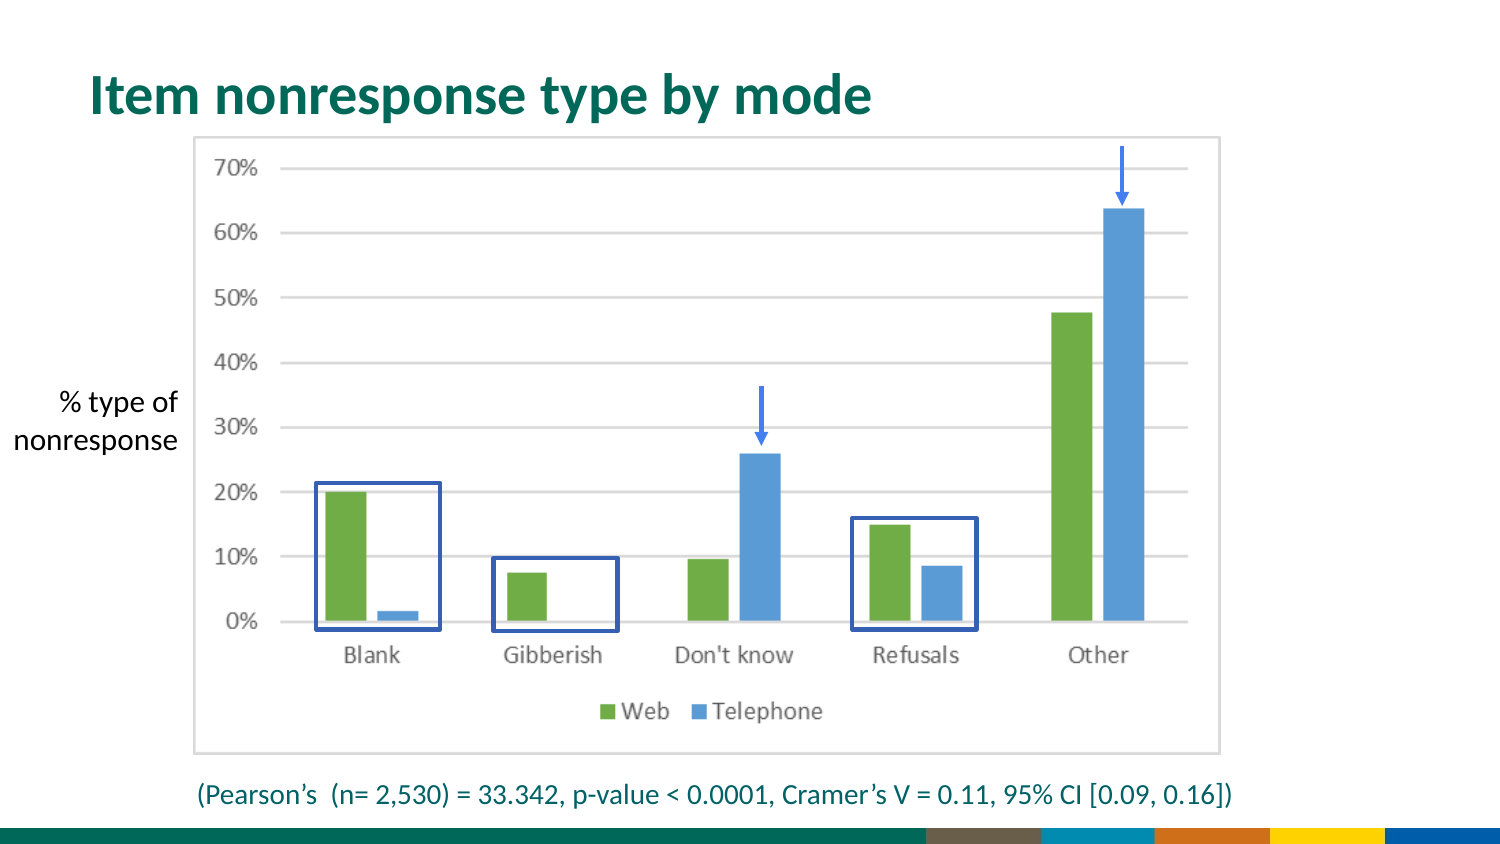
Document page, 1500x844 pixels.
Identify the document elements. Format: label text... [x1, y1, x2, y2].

title Item nonresponse type by mode [75, 0, 1425, 134]
text_box % type of nonresponse [0, 373, 187, 464]
picture [1154, 828, 1500, 844]
picture [192, 136, 1221, 755]
picture [0, 828, 1042, 844]
